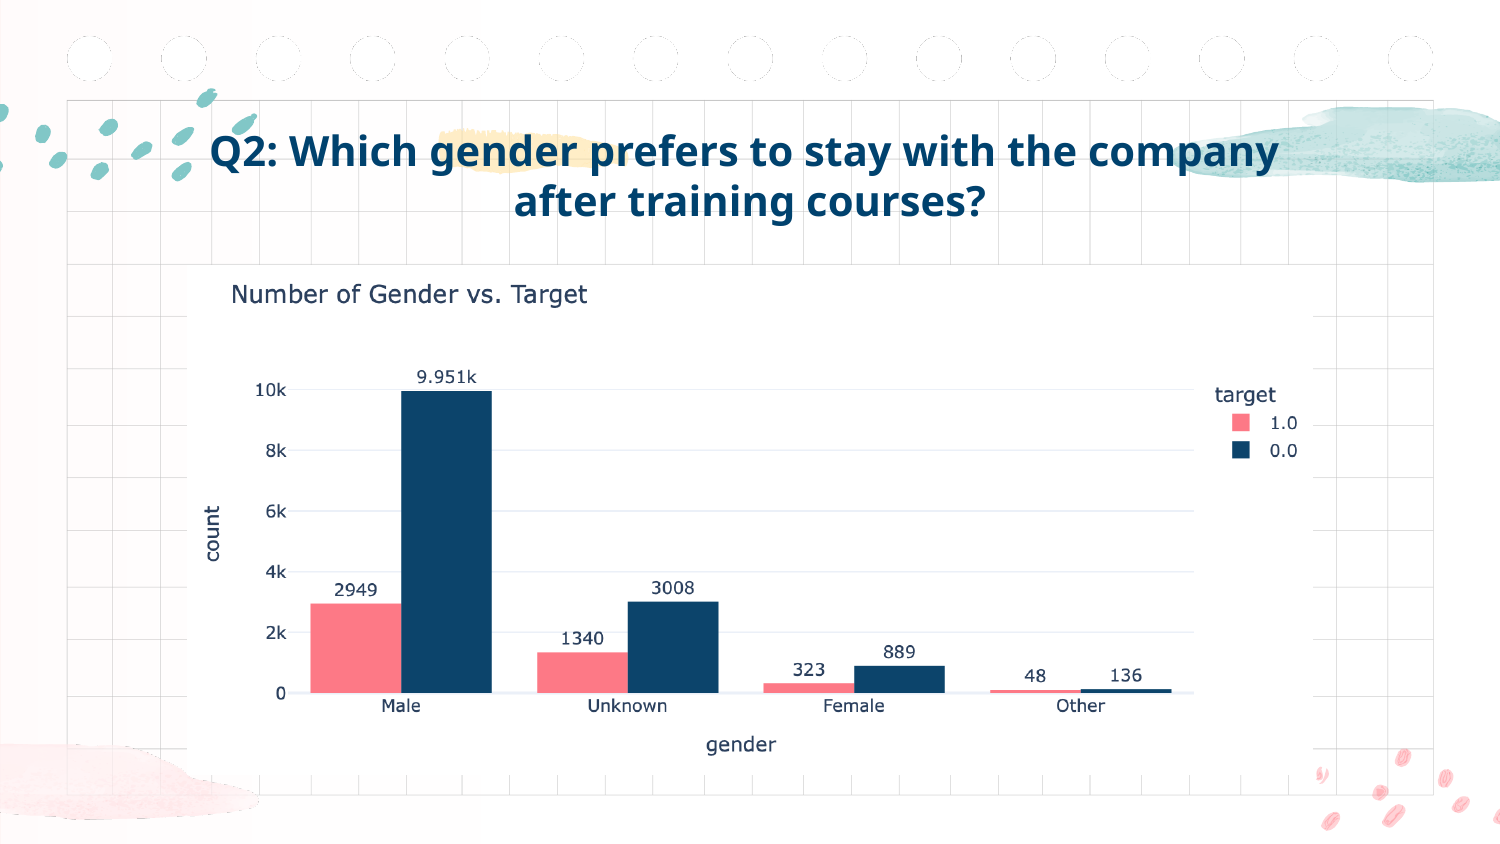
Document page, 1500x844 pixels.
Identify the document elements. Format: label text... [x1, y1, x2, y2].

title Q2: Which gender prefers to stay with the company after training courses? [117, 127, 1383, 222]
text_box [437, 127, 629, 176]
picture [0, 0, 1500, 844]
